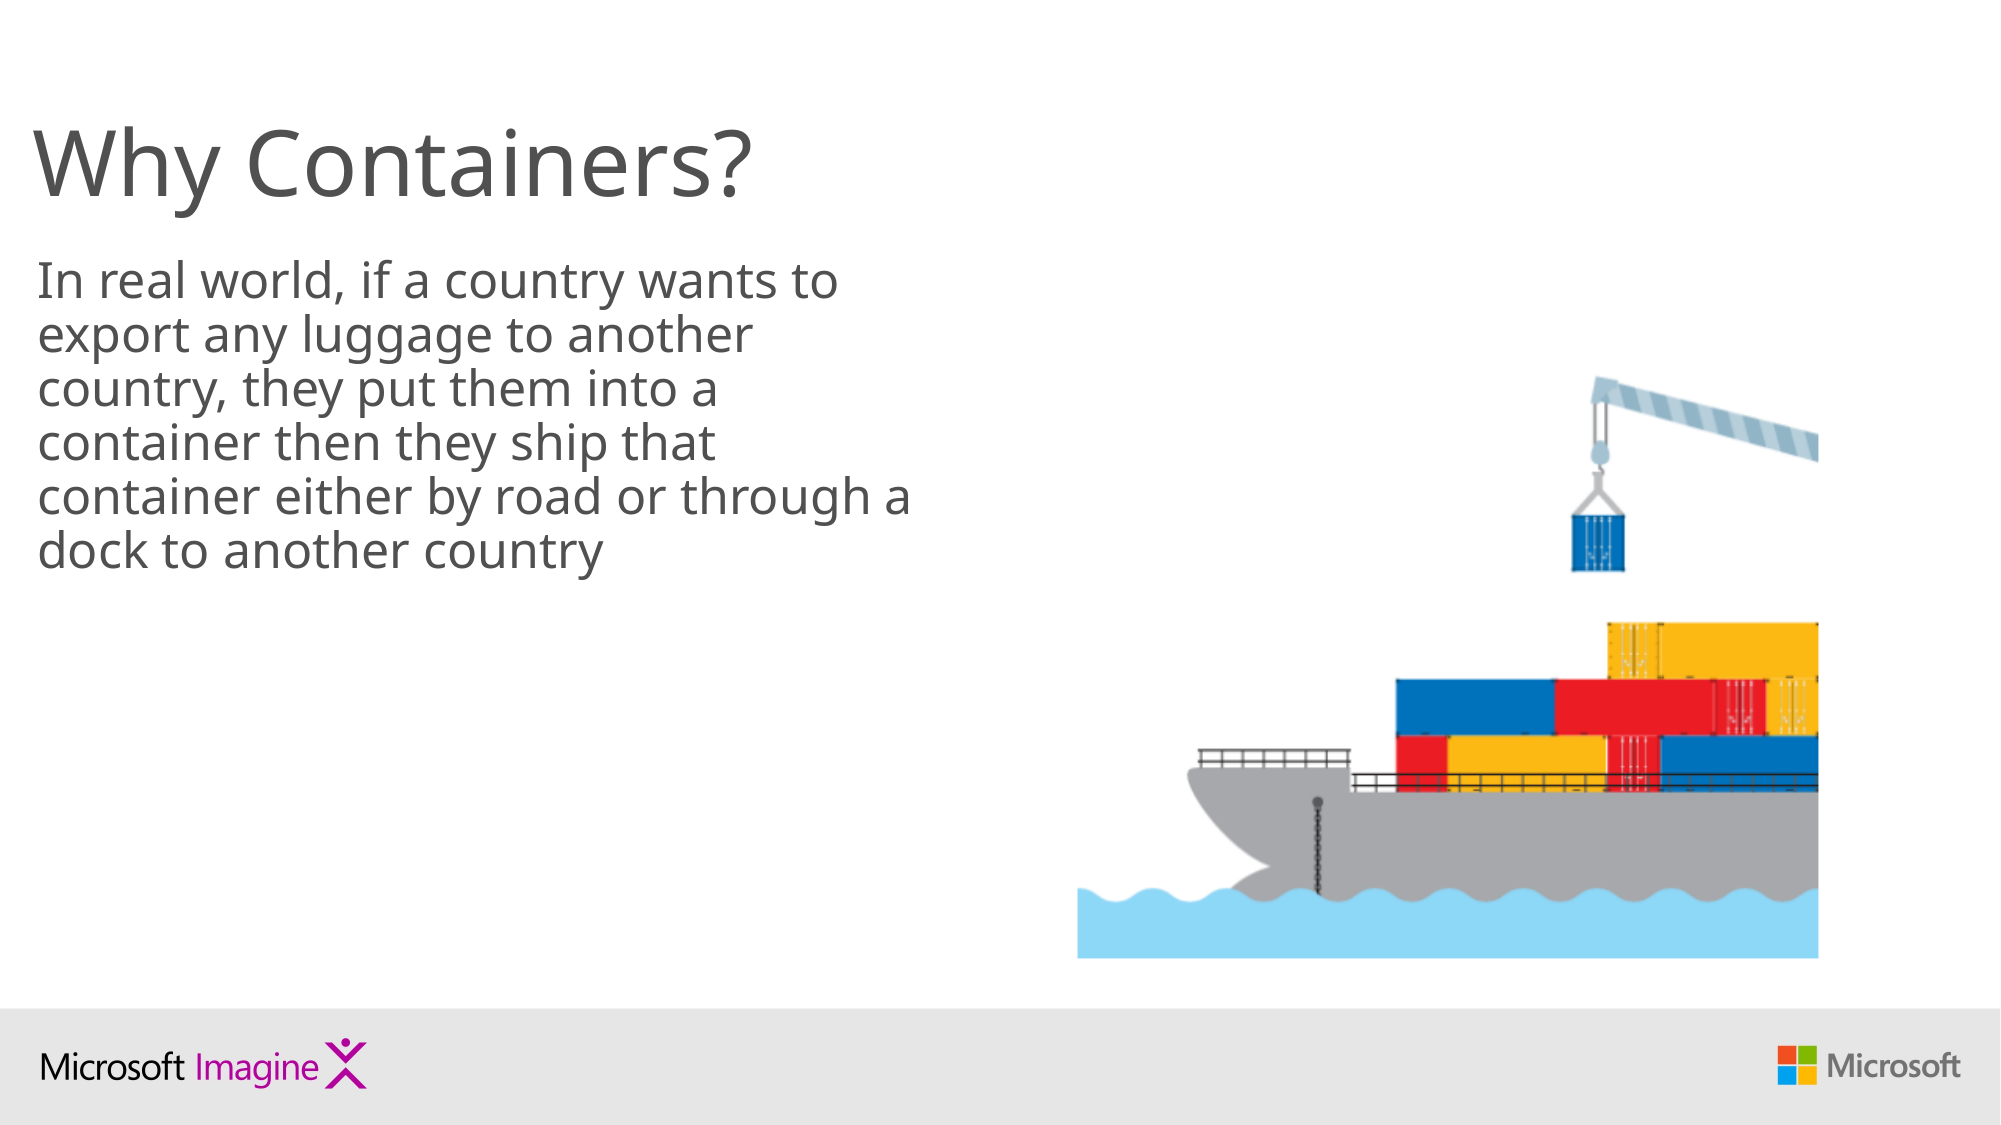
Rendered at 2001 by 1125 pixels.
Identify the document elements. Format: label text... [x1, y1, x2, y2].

list In real world, if a country wants to export any luggage to another country, they put them into a container then they ship that container either by road or through a dock to another country [22, 248, 931, 481]
picture [0, 0, 2001, 1125]
title Why Containers? [17, 109, 1146, 249]
